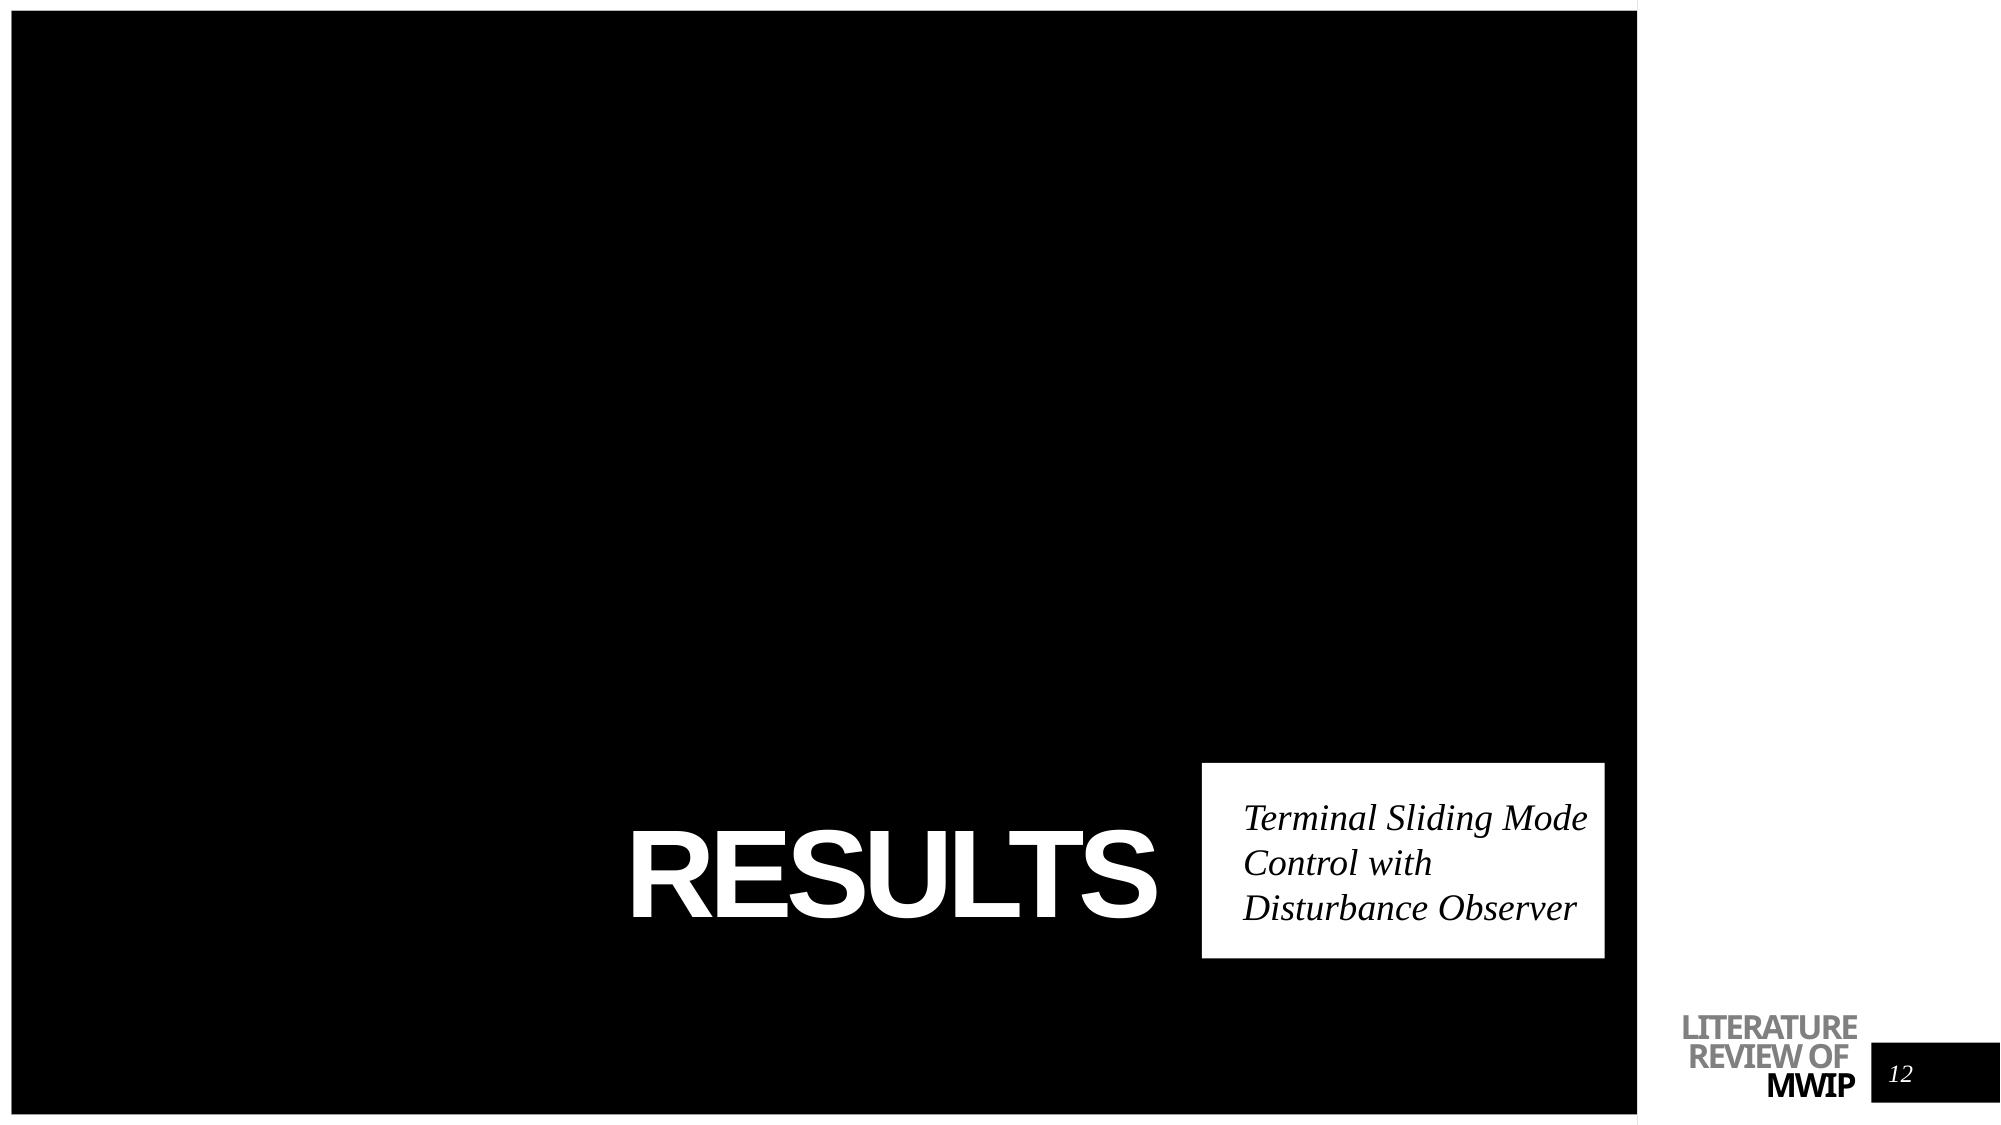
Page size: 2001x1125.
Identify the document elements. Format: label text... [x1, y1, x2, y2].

slide_number 12 [1877, 1050, 1924, 1096]
subtitle Terminal Sliding Mode Control with Disturbance Observer [1201, 762, 1605, 959]
title Results [45, 778, 1162, 943]
